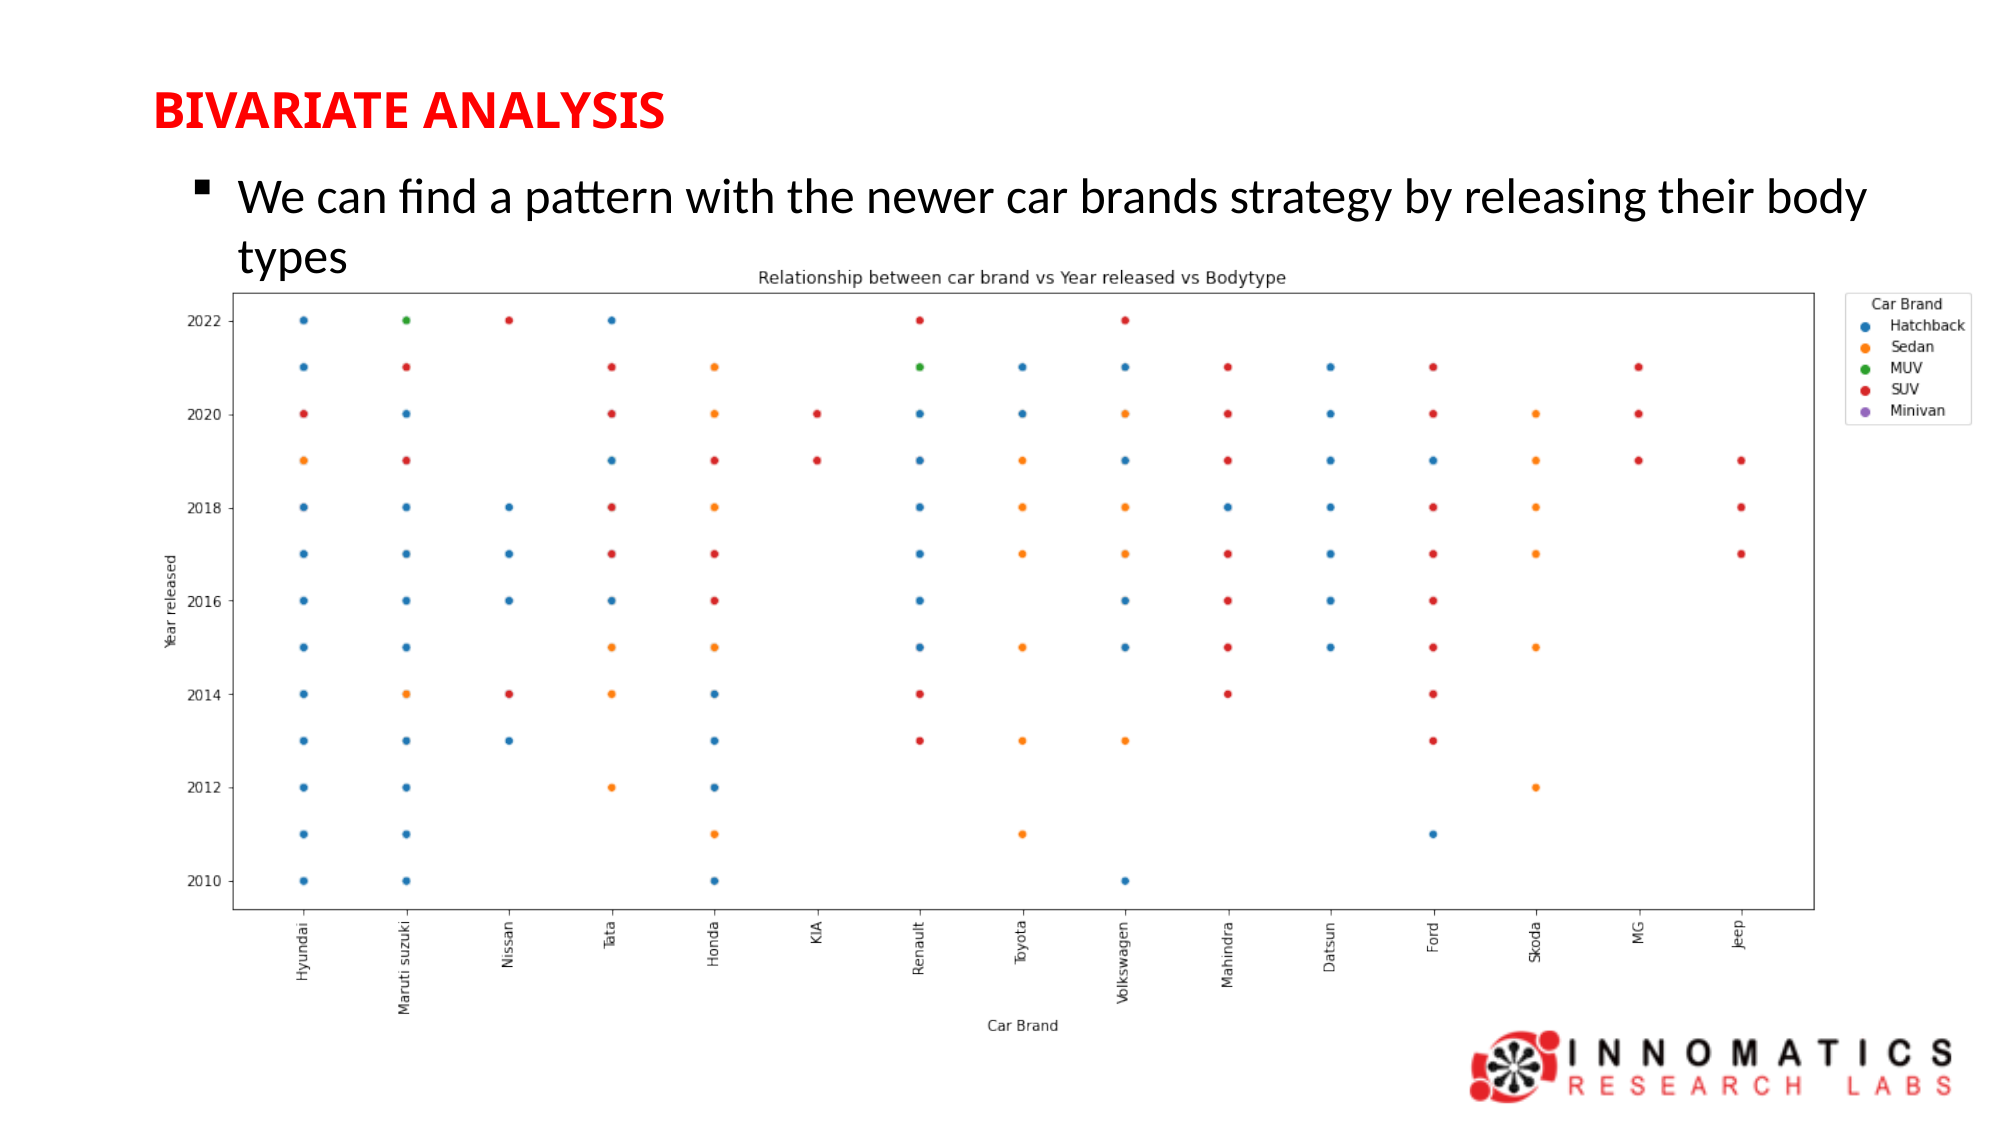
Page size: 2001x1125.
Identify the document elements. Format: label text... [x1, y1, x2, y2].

title BIVARIATE ANALYSIS [137, 59, 1863, 164]
picture [155, 260, 1981, 1125]
text_box We can find a pattern with the newer car brands strategy by releasing their body types [175, 156, 1901, 256]
